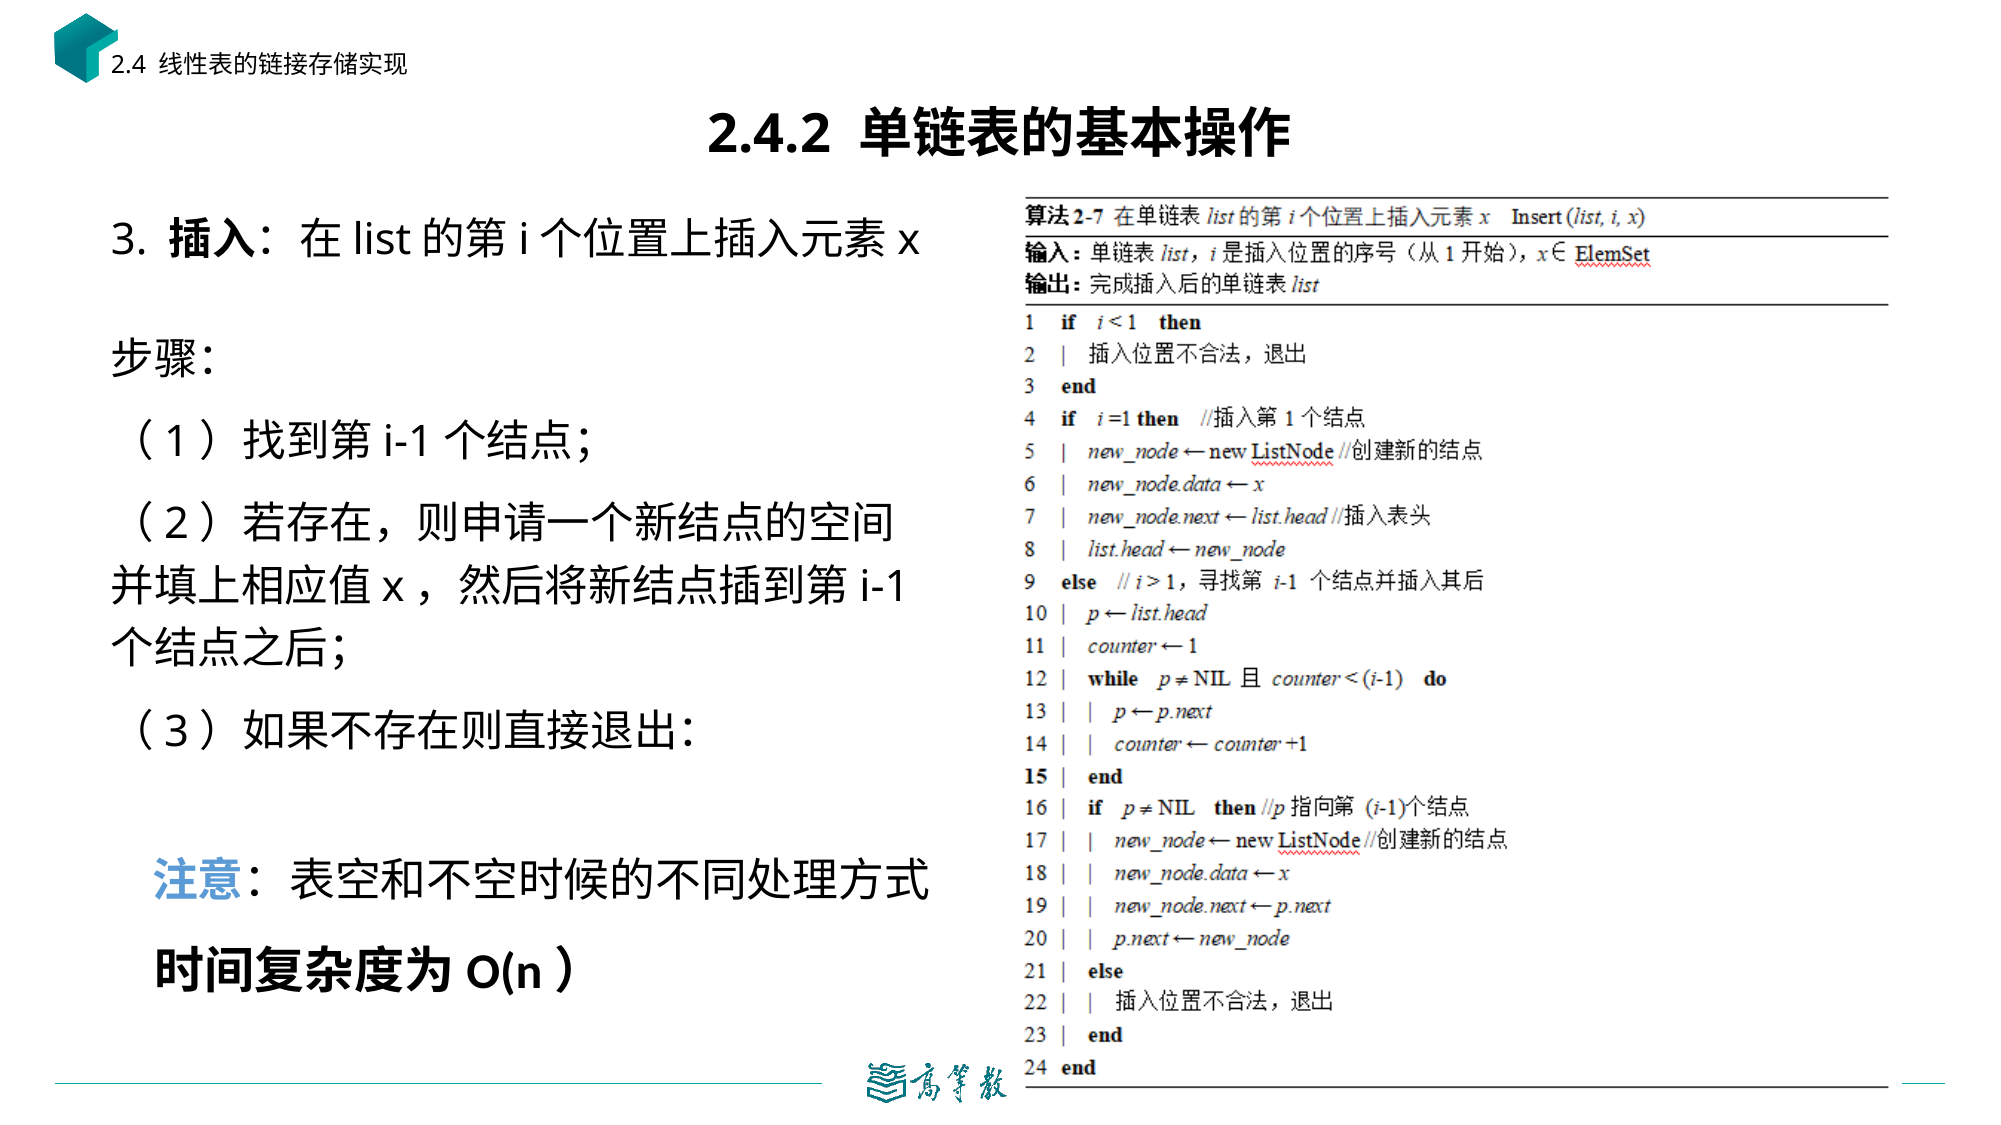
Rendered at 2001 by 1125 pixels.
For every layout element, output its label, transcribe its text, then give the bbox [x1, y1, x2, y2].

list 3. 插入：在list的第i个位置上插入元素x 步骤： （1）找到第i-1个结点； （2）若存在，则申请一个新结点的空间并填上相应值x，然后将新结点插到第i-1个结点之后； （3）如果不存在则直接退出： [95, 209, 938, 810]
subtitle 2.4 线性表的链接存储实现 [95, 44, 894, 99]
title 2.4.2 单链表的基本操作 [137, 92, 1863, 178]
text_box 时间复杂度为O(n） [95, 931, 679, 1006]
text_box 注意：表空和不空时候的不同处理方式 [137, 843, 979, 914]
picture [867, 184, 1902, 1103]
